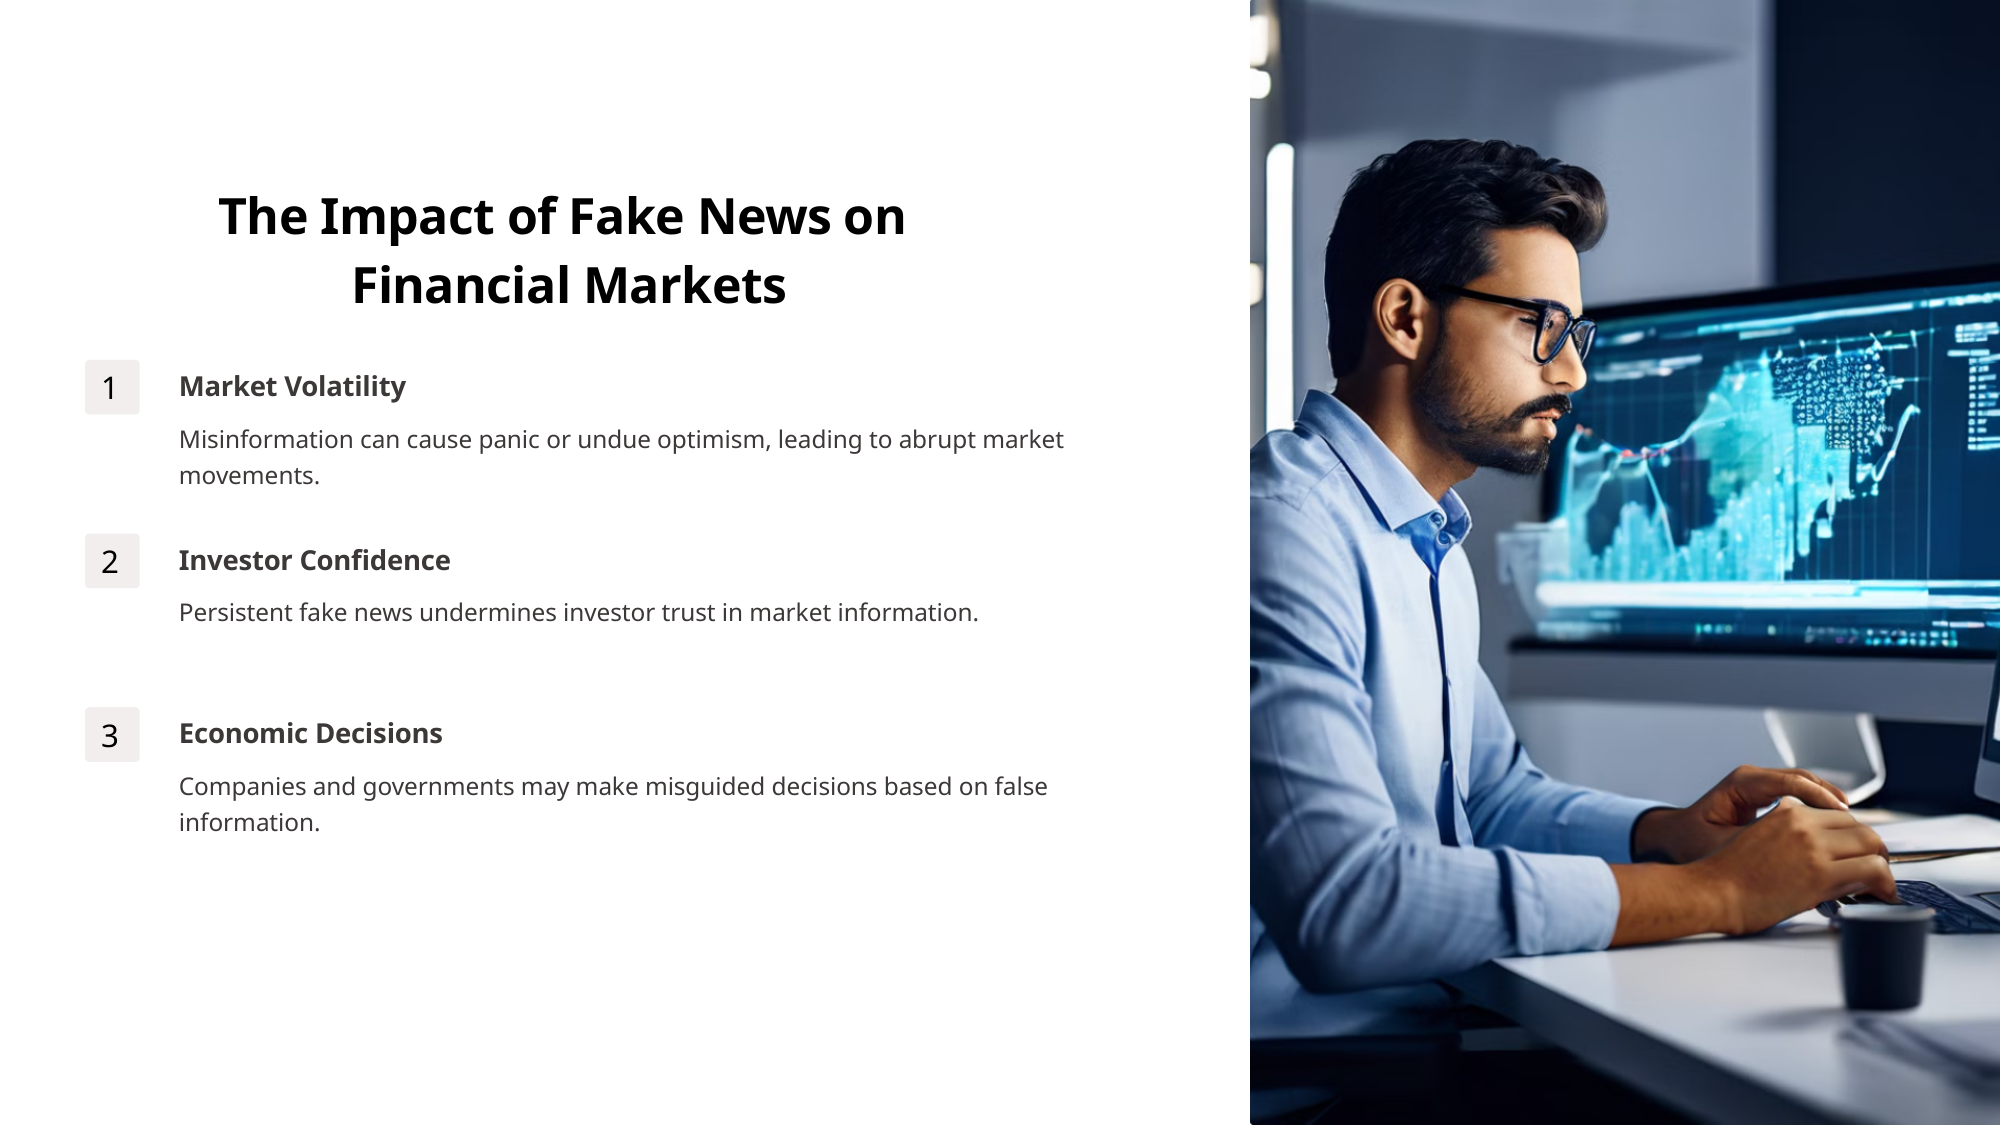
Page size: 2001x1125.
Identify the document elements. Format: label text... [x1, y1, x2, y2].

text_box Economic Decisions [164, 707, 502, 742]
text_box 3 [85, 707, 140, 762]
text_box Misinformation can cause panic or undue optimism, leading to abrupt market movements. [164, 409, 1165, 482]
picture [1249, 0, 2000, 1125]
text_box 2 [85, 533, 140, 589]
text_box Market Volatility [164, 359, 441, 395]
text_box 1 [85, 359, 140, 415]
text_box Persistent fake news undermines investor trust in market information. [164, 582, 1165, 656]
text_box Investor Confidence [164, 533, 441, 569]
text_box The Impact of Fake News on Financial Markets [55, 167, 1083, 325]
text_box Companies and governments may make misguided decisions based on false information. [164, 756, 1165, 830]
